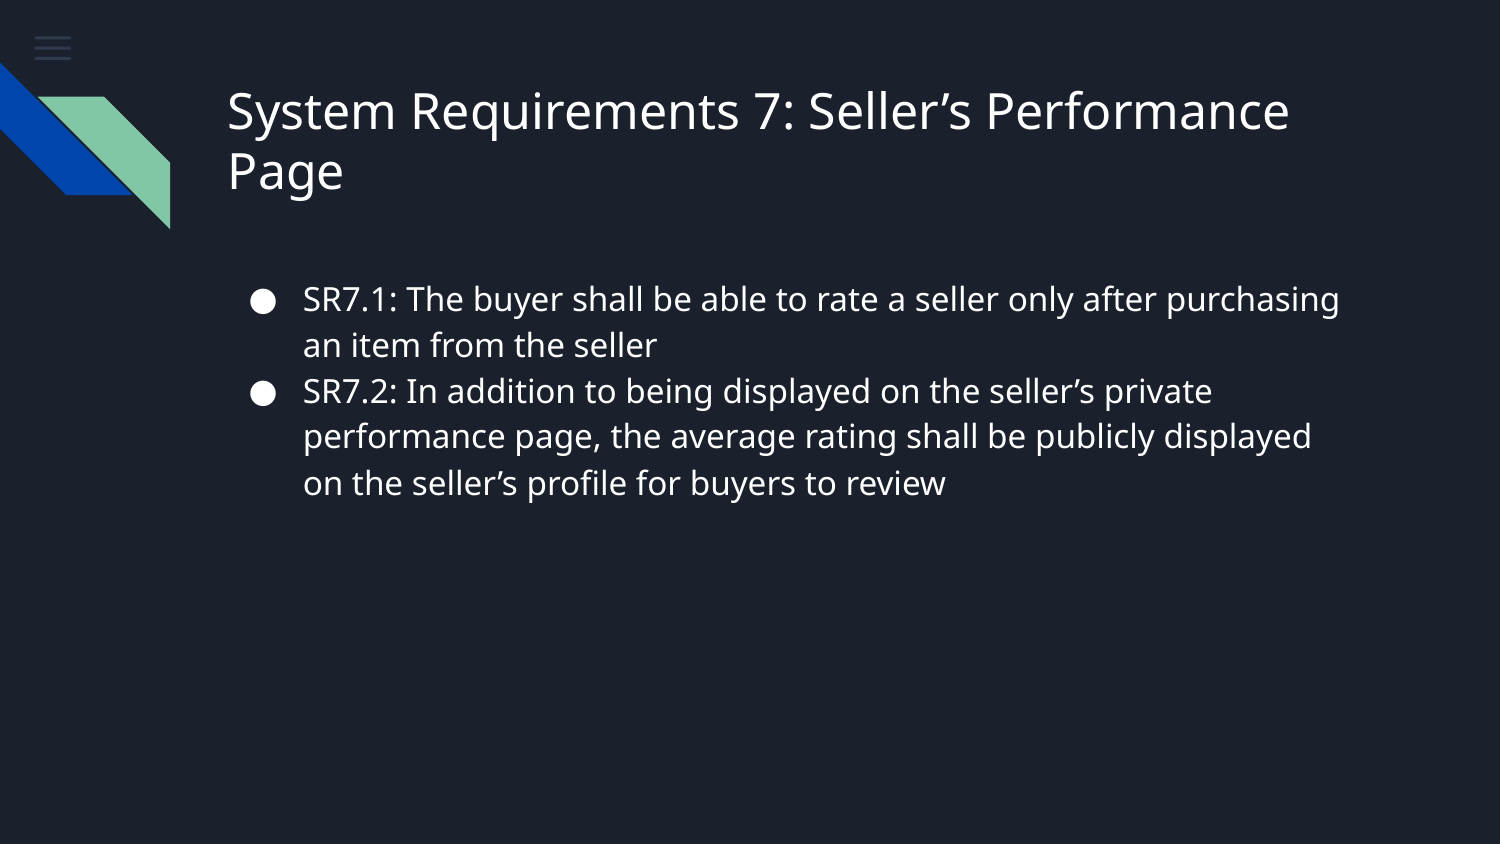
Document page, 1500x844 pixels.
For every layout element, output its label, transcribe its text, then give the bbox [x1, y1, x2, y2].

list SR7.1: The buyer shall be able to rate a seller only after purchasing an item from the seller SR7.2: In addition to being displayed on the seller’s private performance page, the average rating shall be publicly displayed on the seller’s profile for buyers to review [212, 257, 1368, 735]
title System Requirements 7: Seller’s Performance Page [212, 64, 1368, 215]
